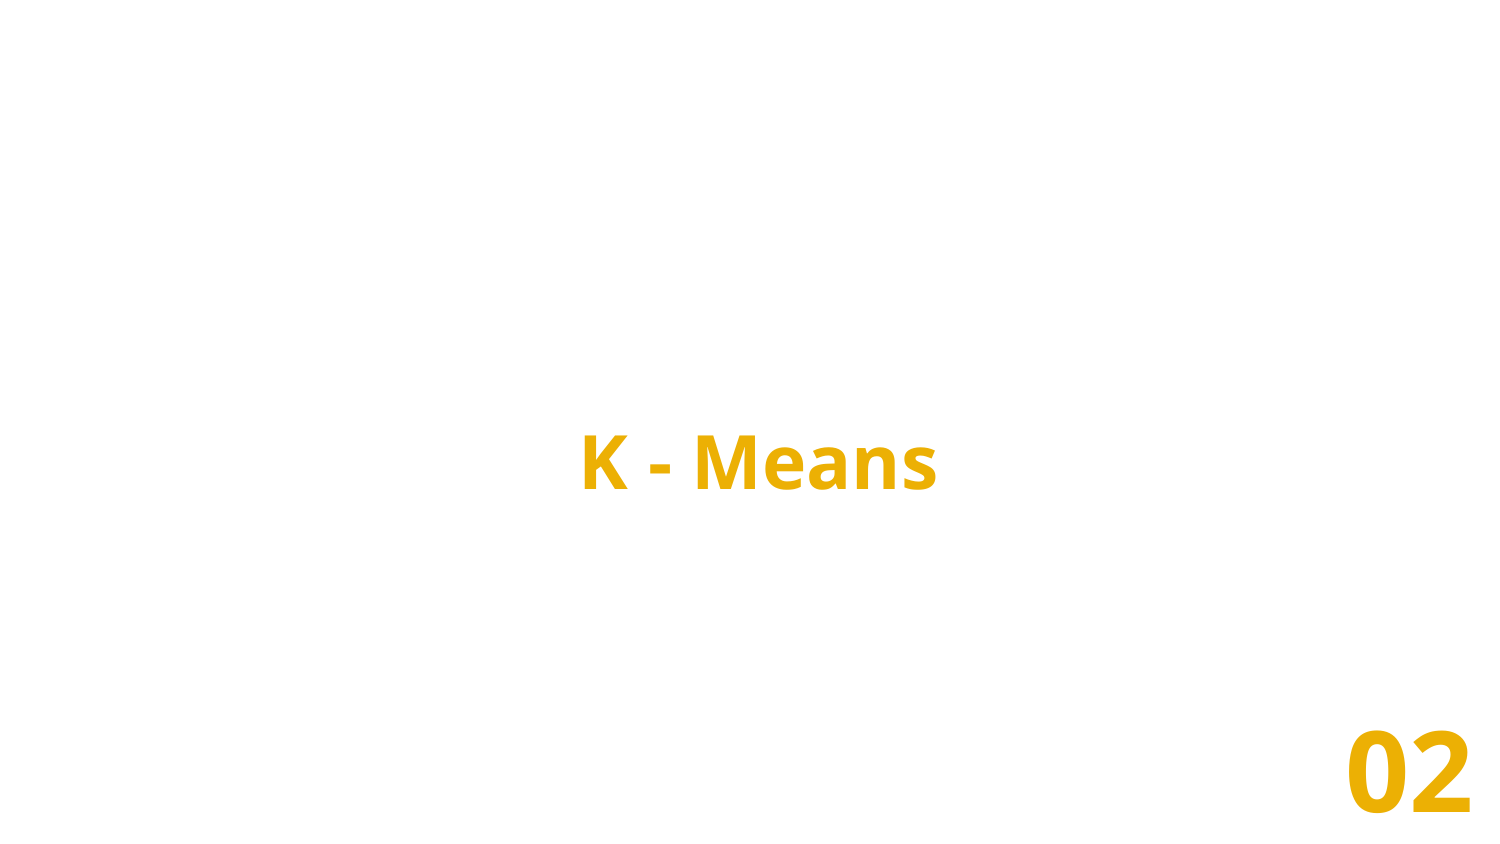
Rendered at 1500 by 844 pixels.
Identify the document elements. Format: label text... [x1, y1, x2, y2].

title K - Means [60, 436, 1458, 574]
text_box 02 [1302, 692, 1500, 842]
